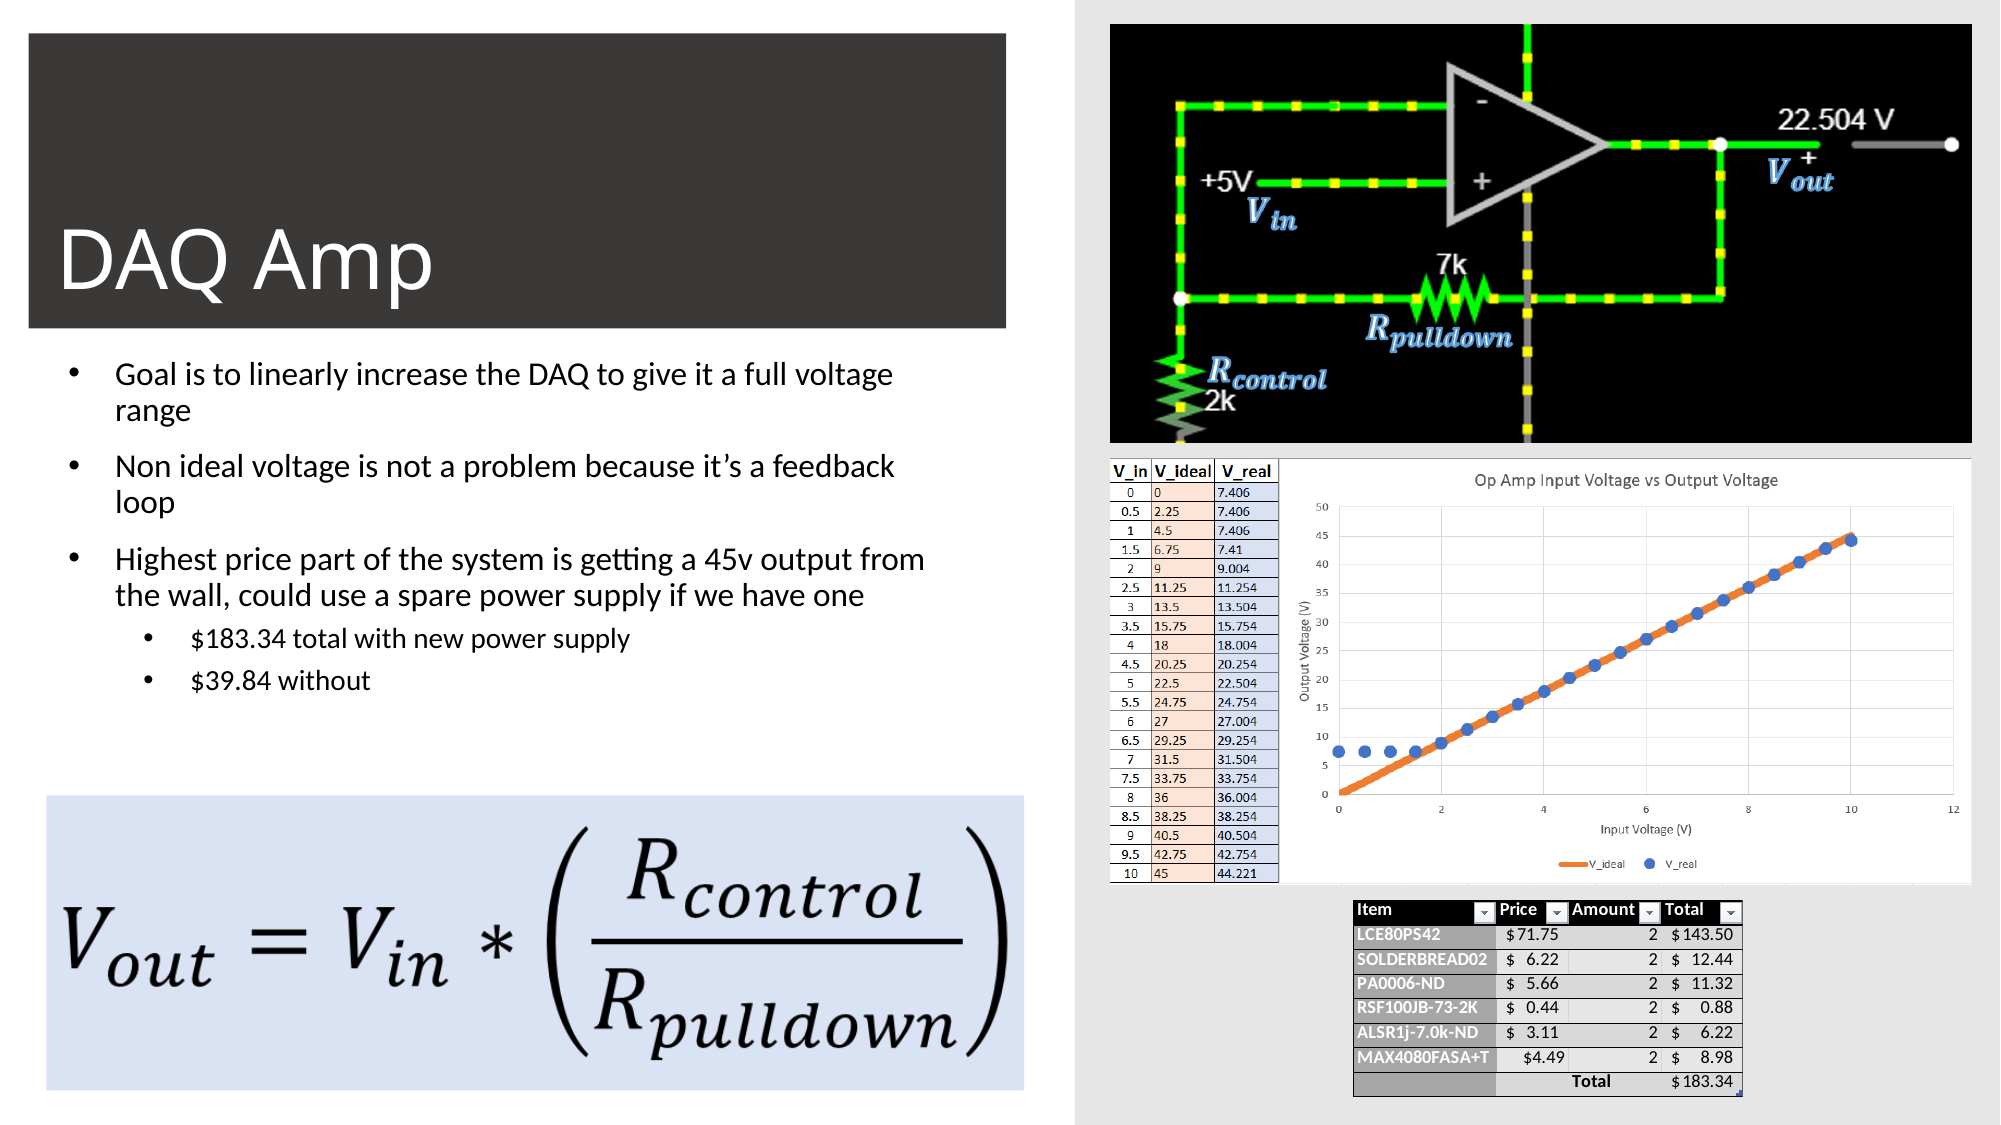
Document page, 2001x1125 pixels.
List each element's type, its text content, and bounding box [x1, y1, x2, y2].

text_box [45, 794, 1025, 1091]
picture [1352, 900, 1744, 1098]
text_box [27, 32, 1007, 329]
text_box [1074, 0, 2000, 1125]
list Goal is to linearly increase the DAQ to give it a full voltage range Non ideal voltage is not a problem because it’s a feedback loop Highest price part of the system is getting a 45v output from the wall, could use a spare power supply if we have one $183.34 total with new power supply $39.84 without [53, 349, 979, 775]
picture [53, 815, 1018, 1070]
picture [1110, 24, 1972, 443]
picture [1110, 458, 1972, 885]
text_box DAQ Amp [41, 165, 687, 316]
